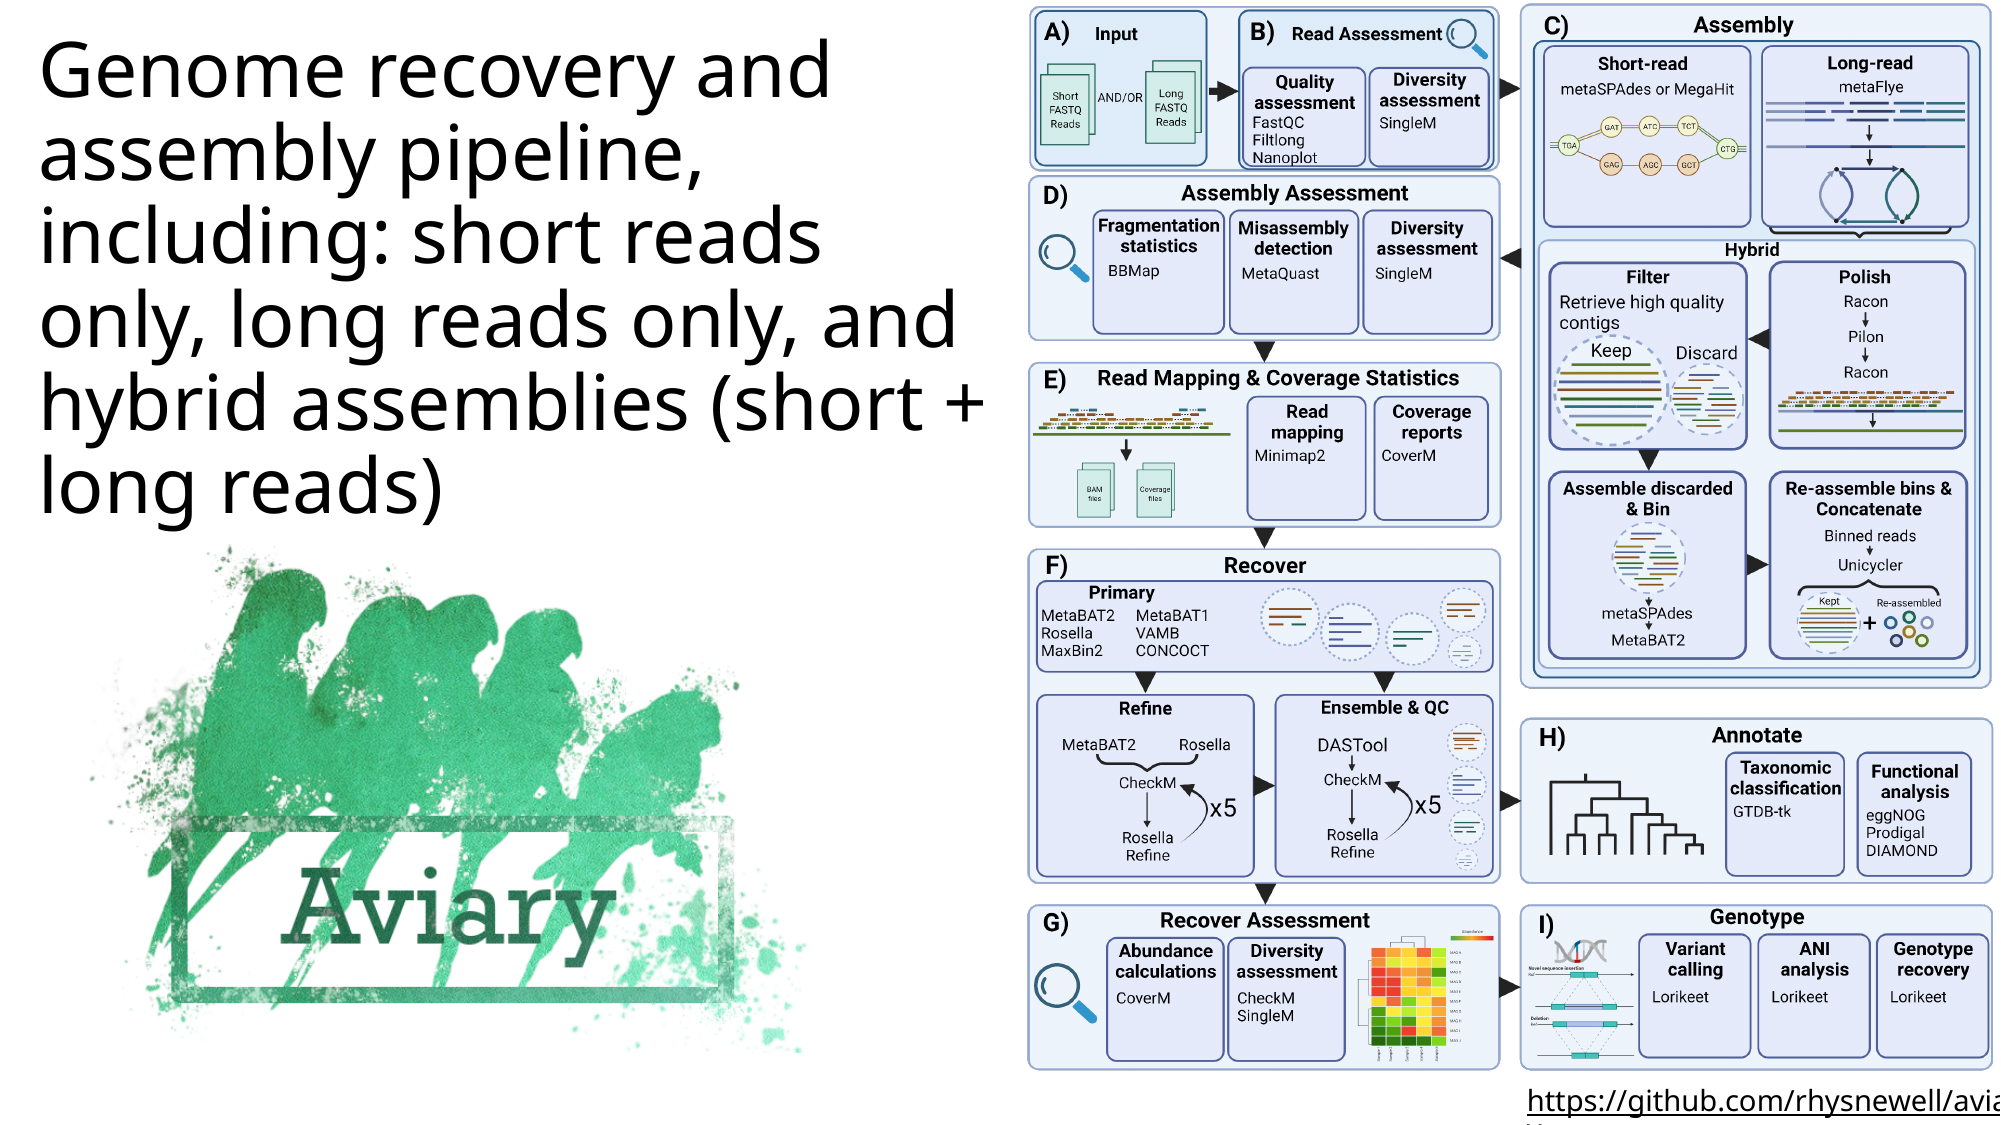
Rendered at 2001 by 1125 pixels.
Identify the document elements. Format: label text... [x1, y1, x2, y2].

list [87, 532, 809, 1054]
picture [1022, 0, 2000, 1075]
text_box https://github.com/rhysnewell/aviary [1511, 1075, 2000, 1125]
title Genome recovery and assembly pipeline, including: short reads only, long reads only, and hybrid assemblies (short + long reads) [23, 23, 1022, 538]
